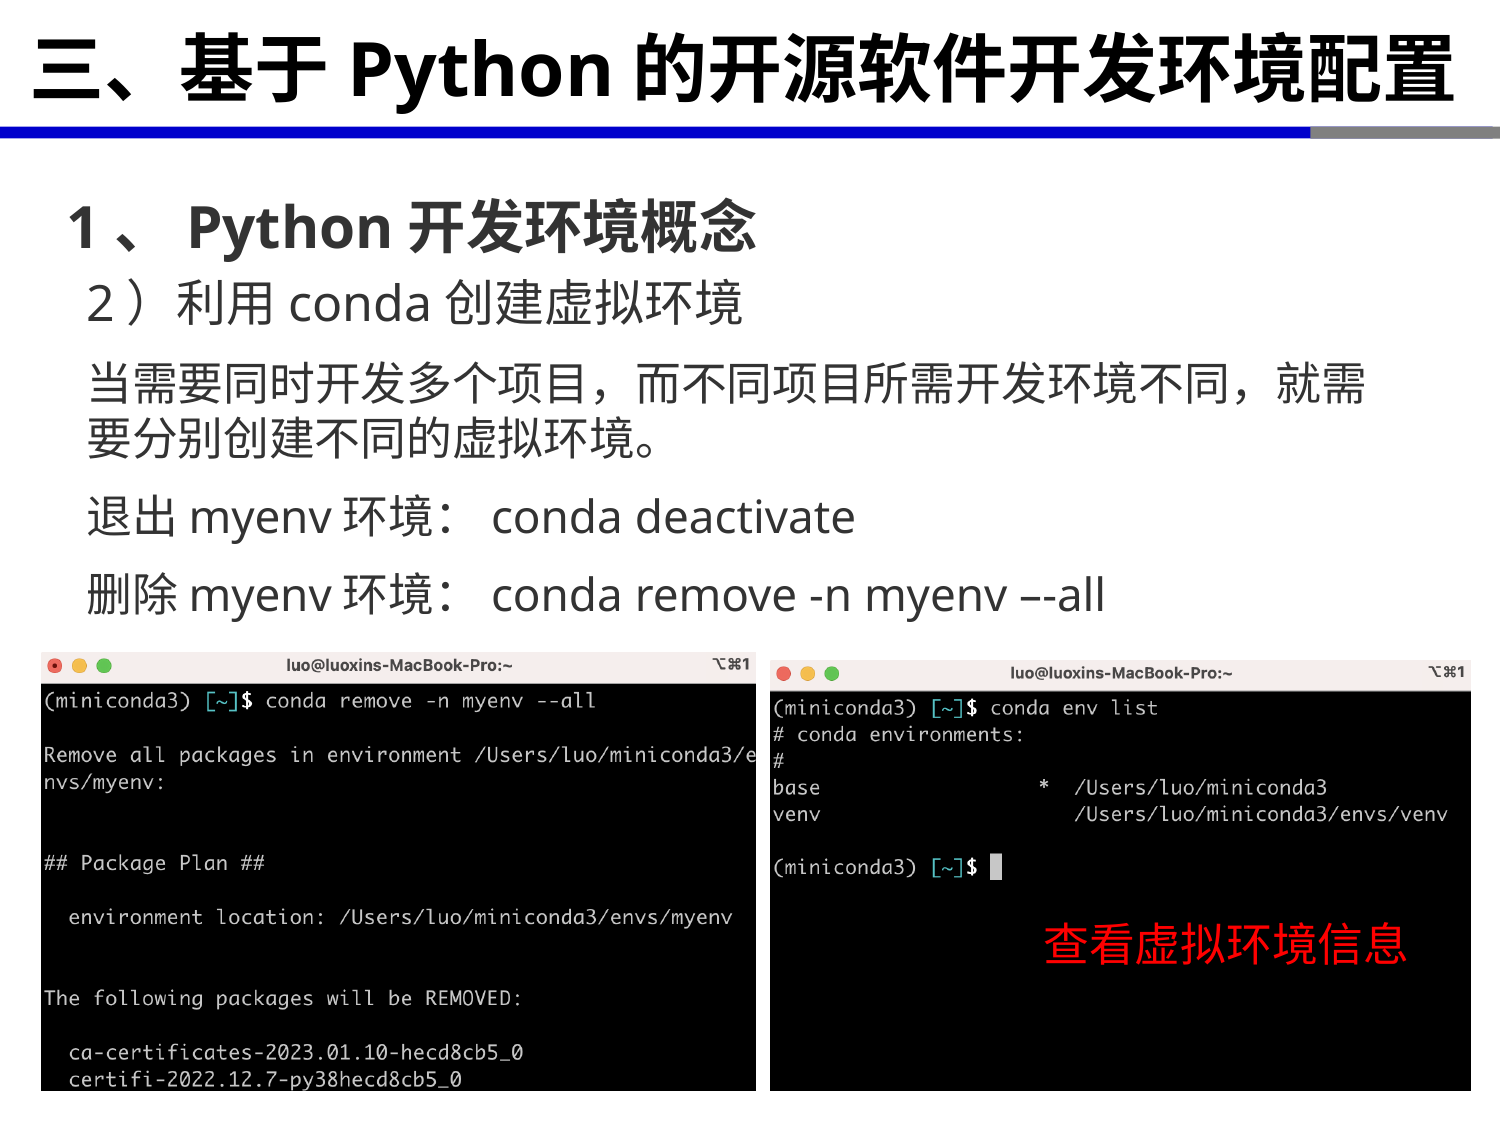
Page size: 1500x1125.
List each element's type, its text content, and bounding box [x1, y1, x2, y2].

picture [769, 660, 1471, 1092]
picture [41, 652, 756, 1092]
text_box 1、Python开发环境概念 [52, 147, 1448, 268]
title 三、基于Python的开源软件开发环境配置 [0, 1, 1479, 132]
text_box 2）利用conda创建虚拟环境 当需要同时开发多个项目，而不同项目所需开发环境不同，就需要分别创建不同的虚拟环境。 退出myenv环境：conda deactivate 删除myenv环境：conda remove -n myenv –-all [71, 264, 1409, 628]
